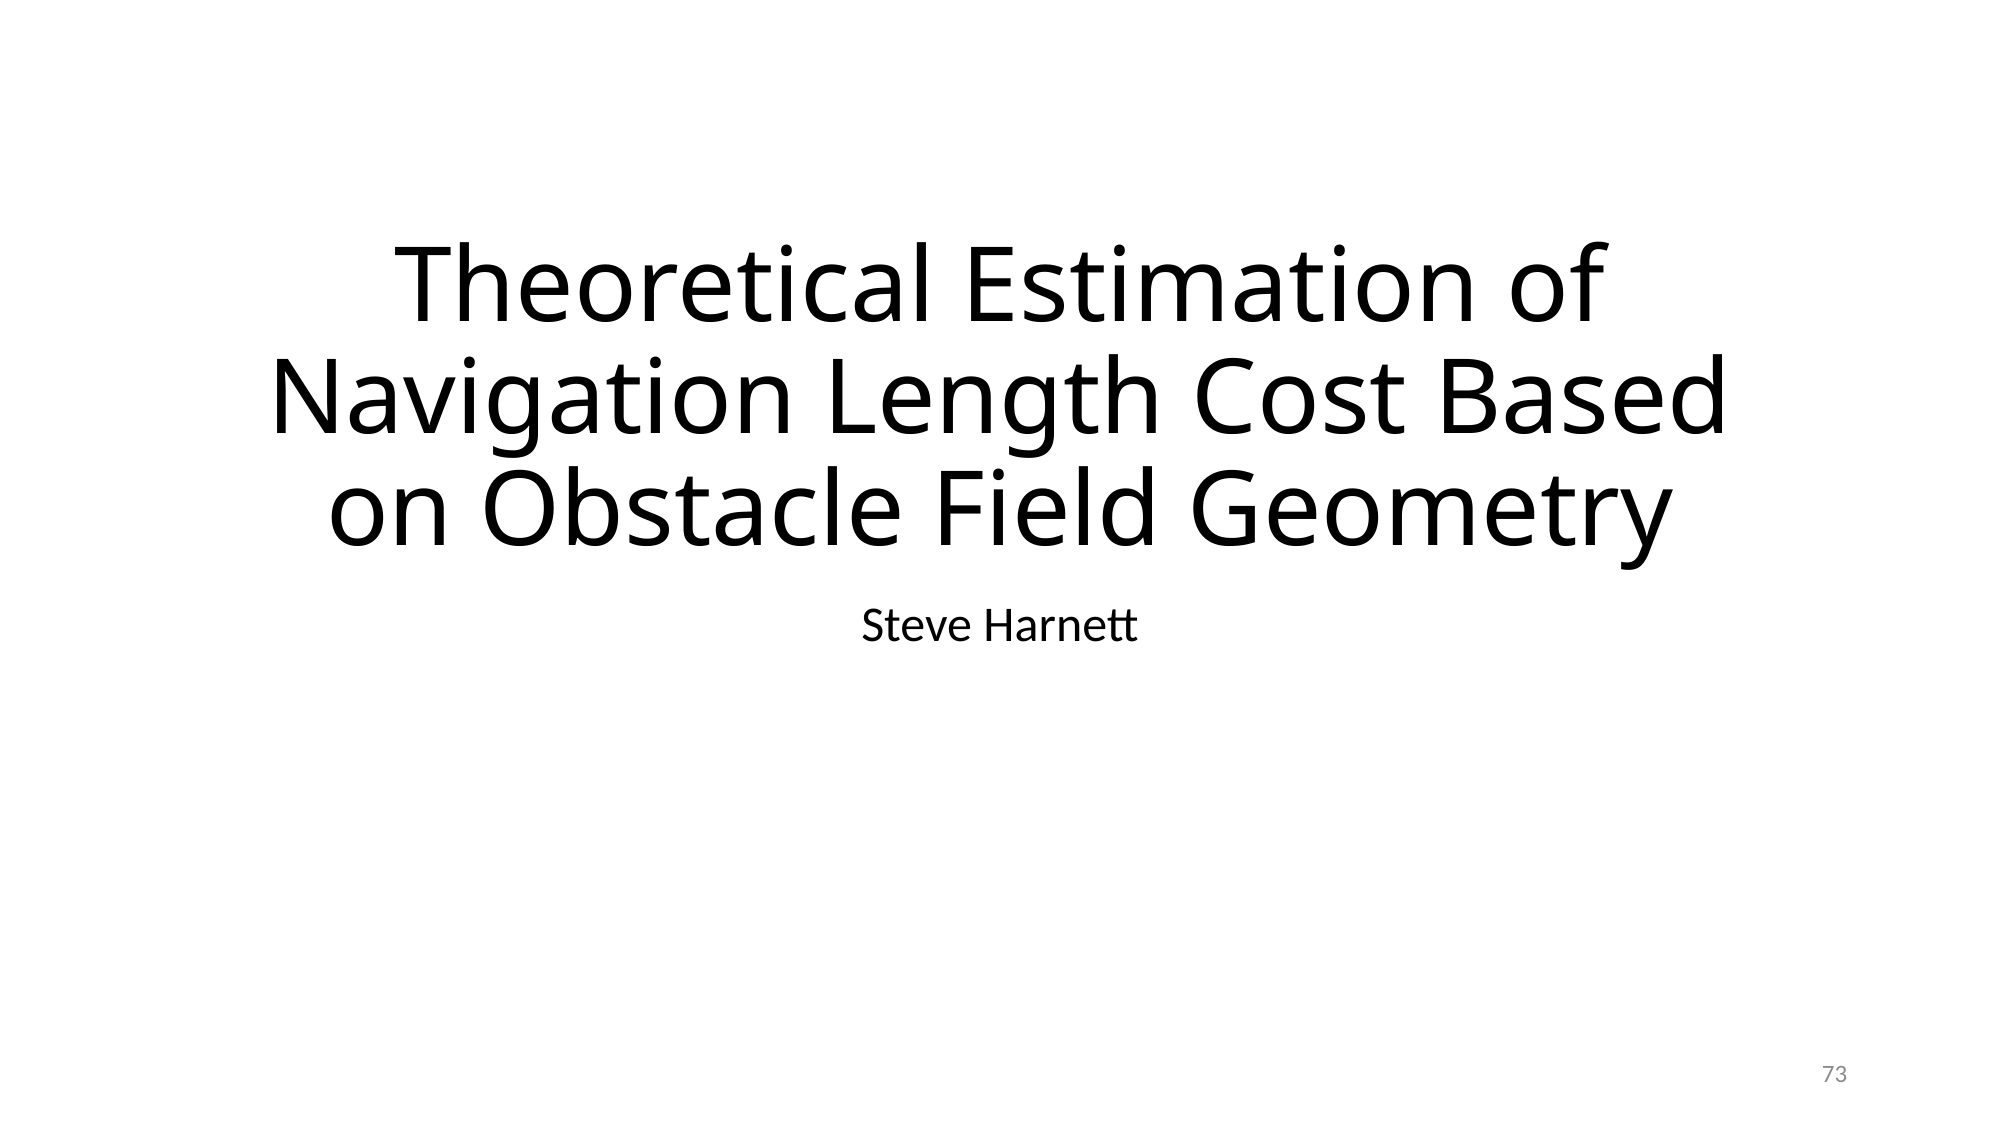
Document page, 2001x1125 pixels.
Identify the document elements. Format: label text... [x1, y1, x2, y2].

slide_number 73 [1412, 1042, 1863, 1103]
subtitle Steve Harnett [249, 590, 1750, 863]
title Theoretical Estimation of Navigation Length Cost Based on Obstacle Field Geometry [249, 184, 1750, 576]
